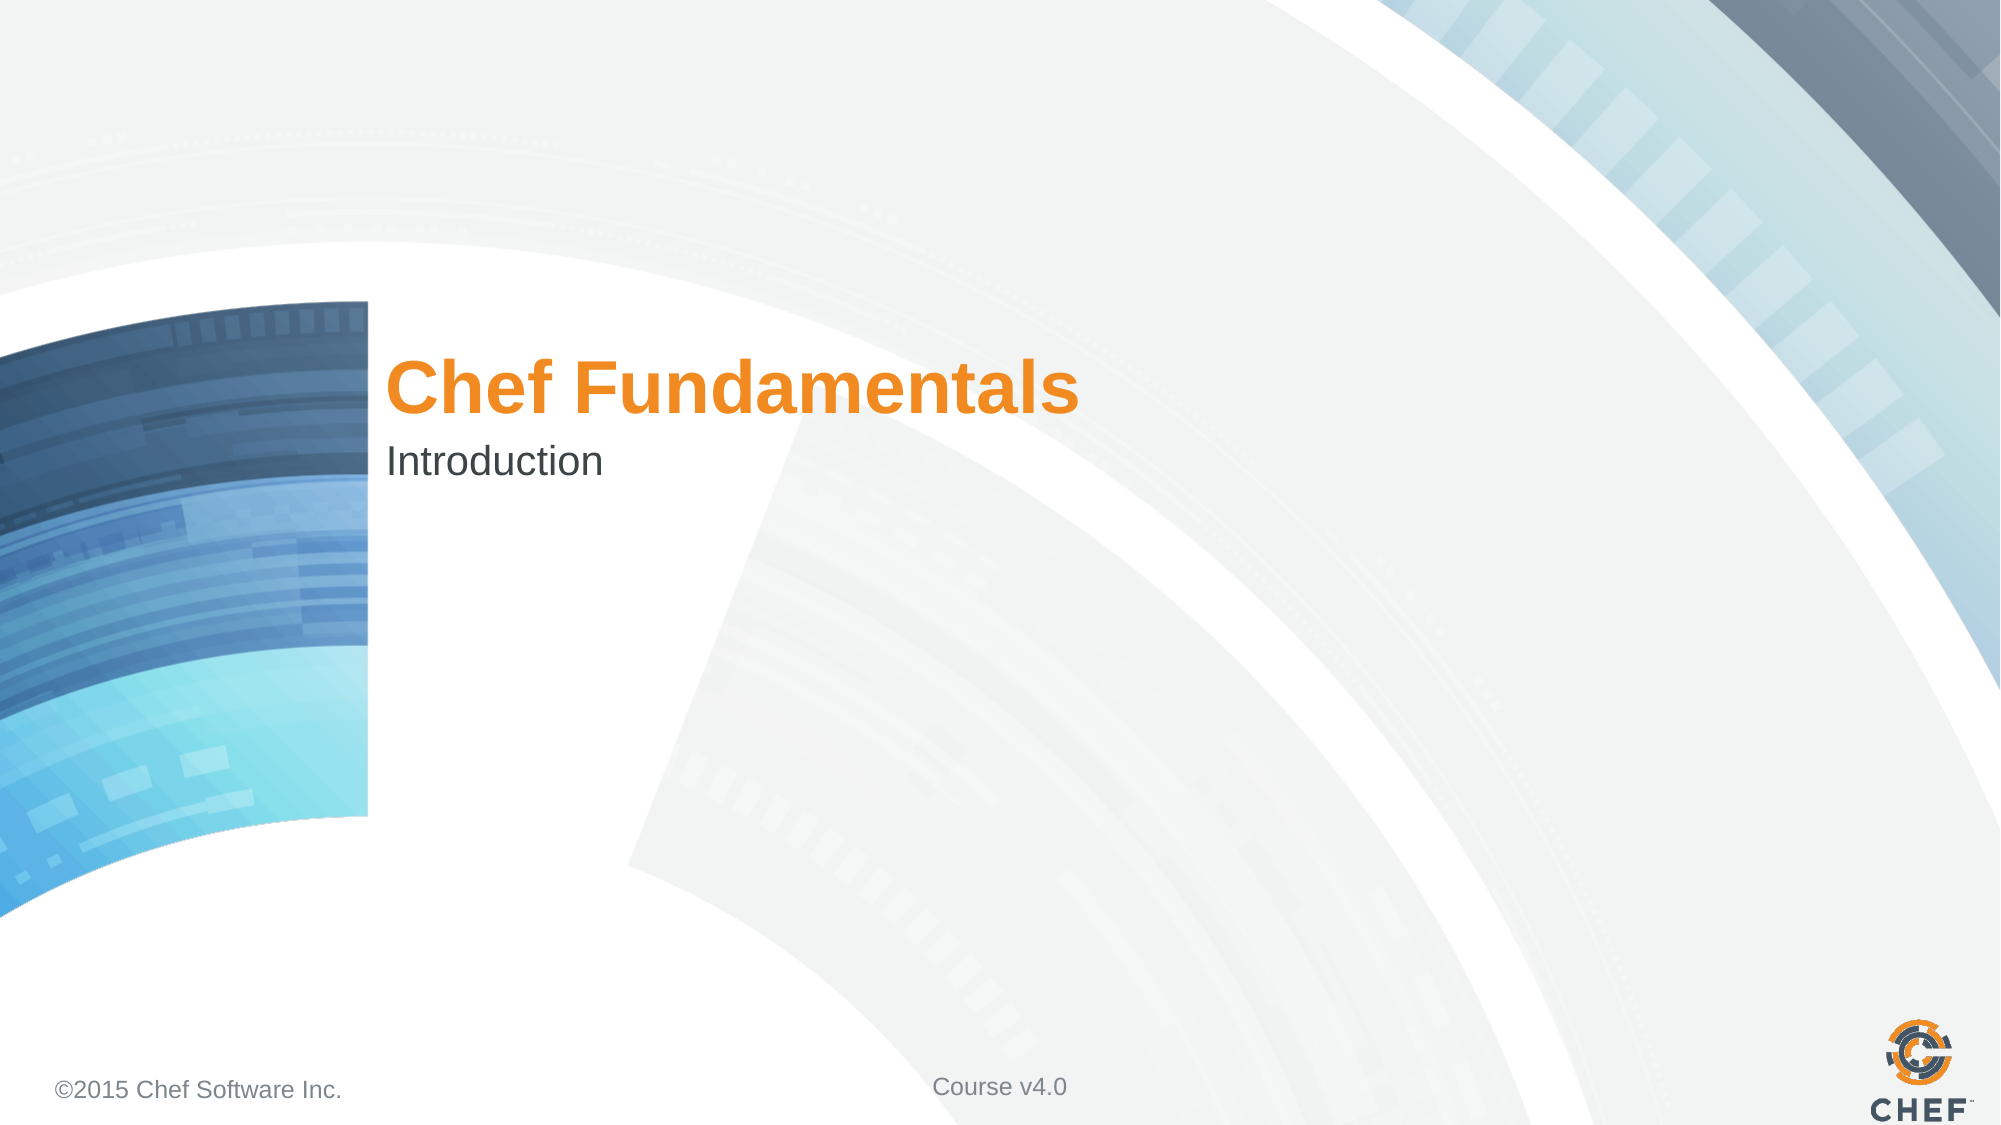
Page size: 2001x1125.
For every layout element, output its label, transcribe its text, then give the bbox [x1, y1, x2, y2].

footer Course v4.0 [772, 1054, 1228, 1116]
subtitle Introduction [370, 424, 1721, 501]
title Chef Fundamentals [370, 307, 1721, 424]
picture [0, 0, 2001, 1125]
footer ©2015 Chef Software Inc. [39, 1057, 739, 1120]
